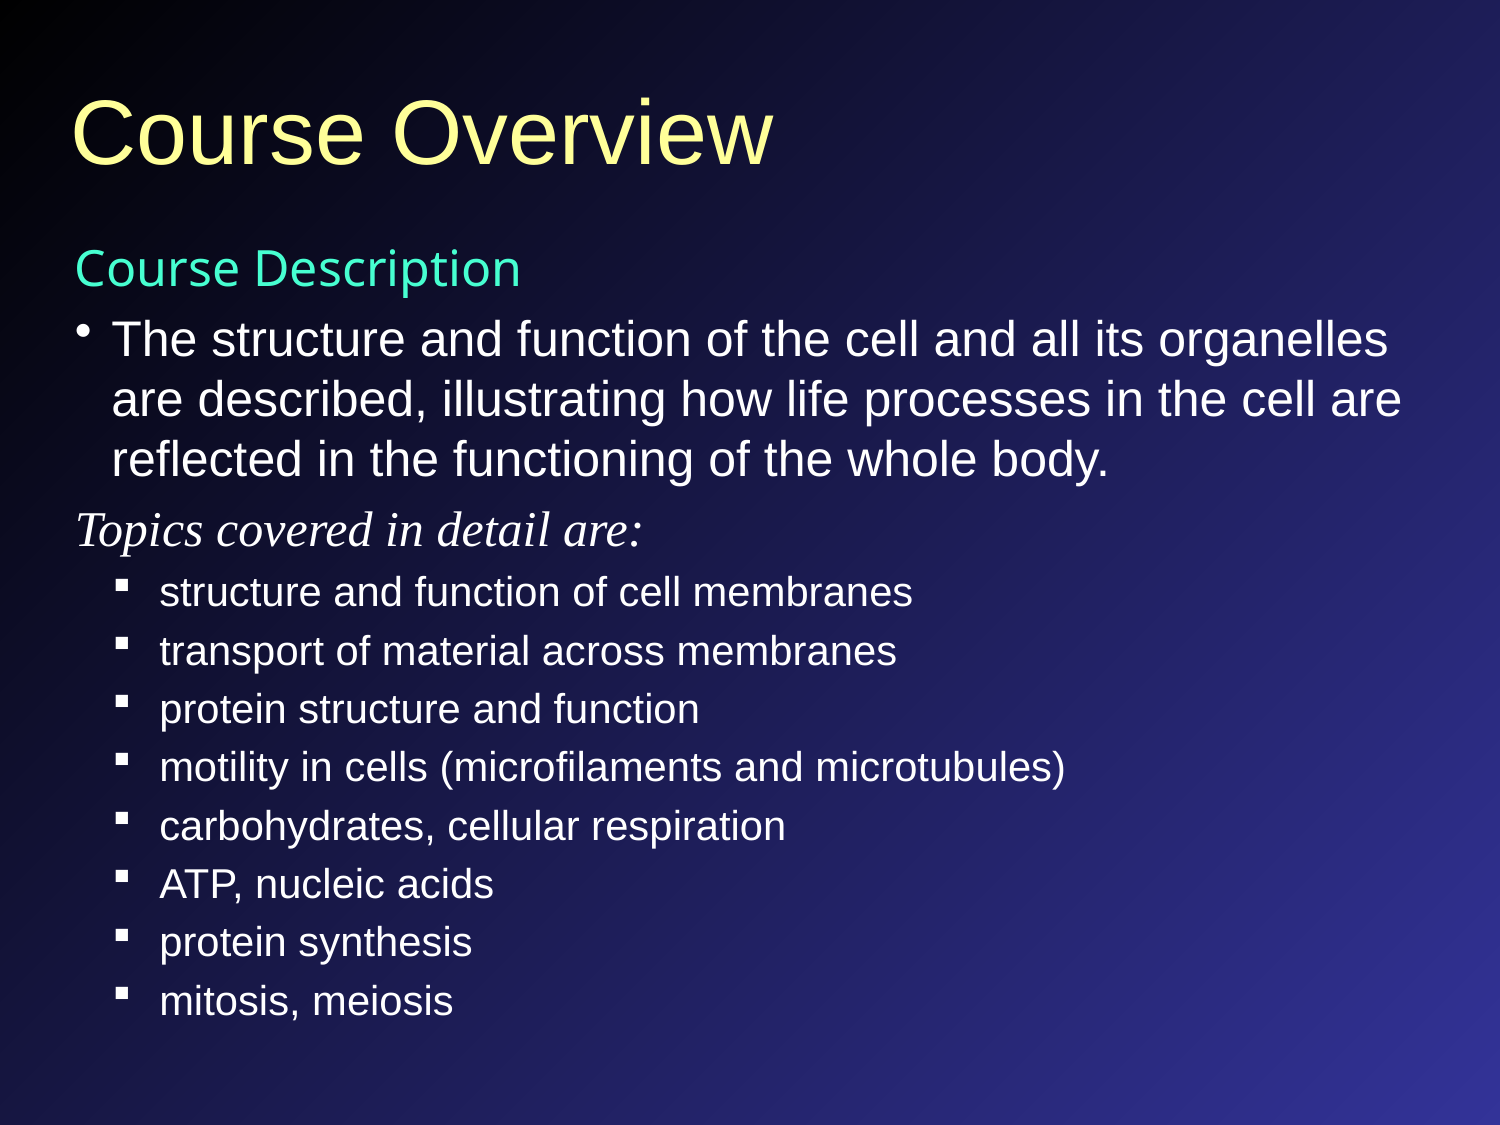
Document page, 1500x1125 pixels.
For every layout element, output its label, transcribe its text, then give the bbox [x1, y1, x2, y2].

title Course Overview [55, 65, 1435, 192]
list Course Description The structure and function of the cell and all its organelles are described, illustrating how life processes in the cell are reflected in the functioning of the whole body. Topics covered in detail are: structure and function of cell membranes transport of material across membranes protein structure and function motility in cells (microfilaments and microtubules) carbohydrates, cellular respiration ATP, nucleic acids protein synthesis mitosis, meiosis [59, 228, 1437, 1006]
